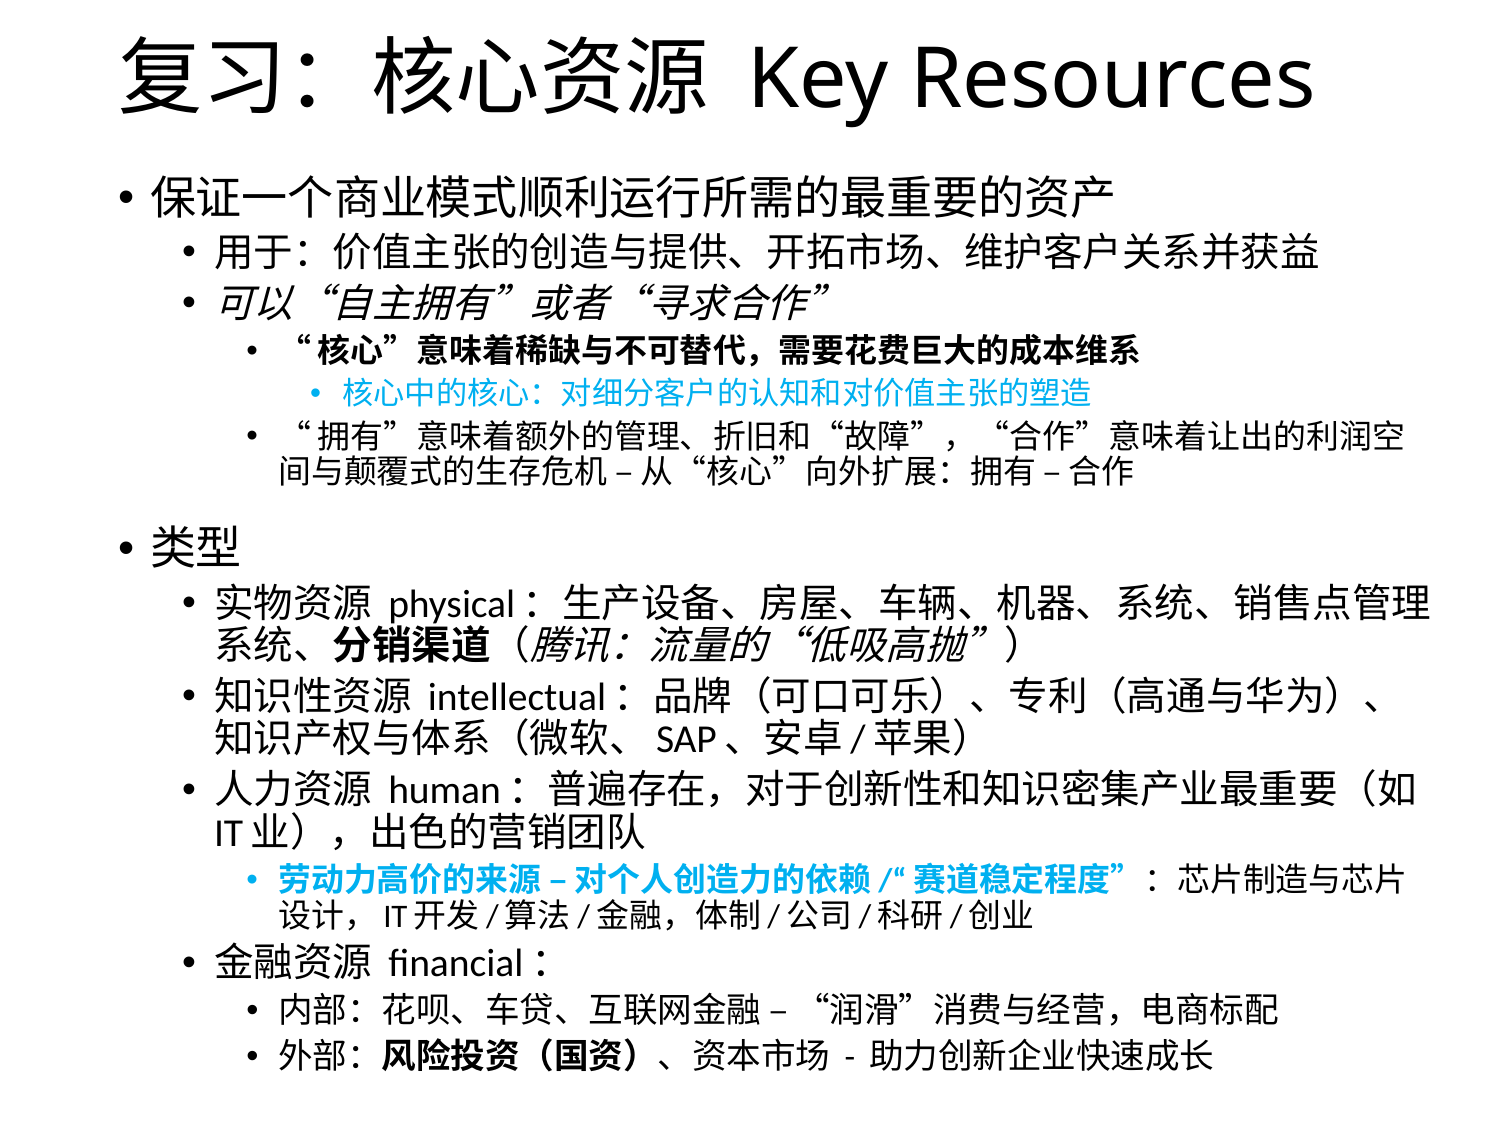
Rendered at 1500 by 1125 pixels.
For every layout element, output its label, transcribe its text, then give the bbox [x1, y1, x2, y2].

list 保证一个商业模式顺利运行所需的最重要的资产 用于：价值主张的创造与提供、开拓市场、维护客户关系并获益 可以“自主拥有”或者“寻求合作” “核心”意味着稀缺与不可替代，需要花费巨大的成本维系 核心中的核心：对细分客户的认知和对价值主张的塑造 “拥有”意味着额外的管理、折旧和“故障”，“合作”意味着让出的利润空间与颠覆式的生存危机 – 从“核心”向外扩展：拥有 – 合作 类型 实物资源 physical：生产设备、房屋、车辆、机器、系统、销售点管理系统、分销渠道（腾讯：流量的“低吸高抛”） 知识性资源 intellectual：品牌（可口可乐）、专利（高通与华为）、知识产权与体系（微软、SAP、安卓/苹果） 人力资源 human：普遍存在，对于创新性和知识密集产业最重要（如IT业），出色的营销团队 劳动力高价的来源 – 对个人创造力的依赖/“赛道稳定程度”：芯片制造与芯片设计，IT开发/算法/金融，体制/公司/科研/创业 金融资源 financial： 内部：花呗、车贷、互联网金融 – “润滑”消费与经营，电商标配 外部：风险投资（国资）、资本市场 - 助力创新企业快速成长 [103, 167, 1455, 1099]
title 复习：核心资源 Key Resources [103, 26, 1397, 134]
